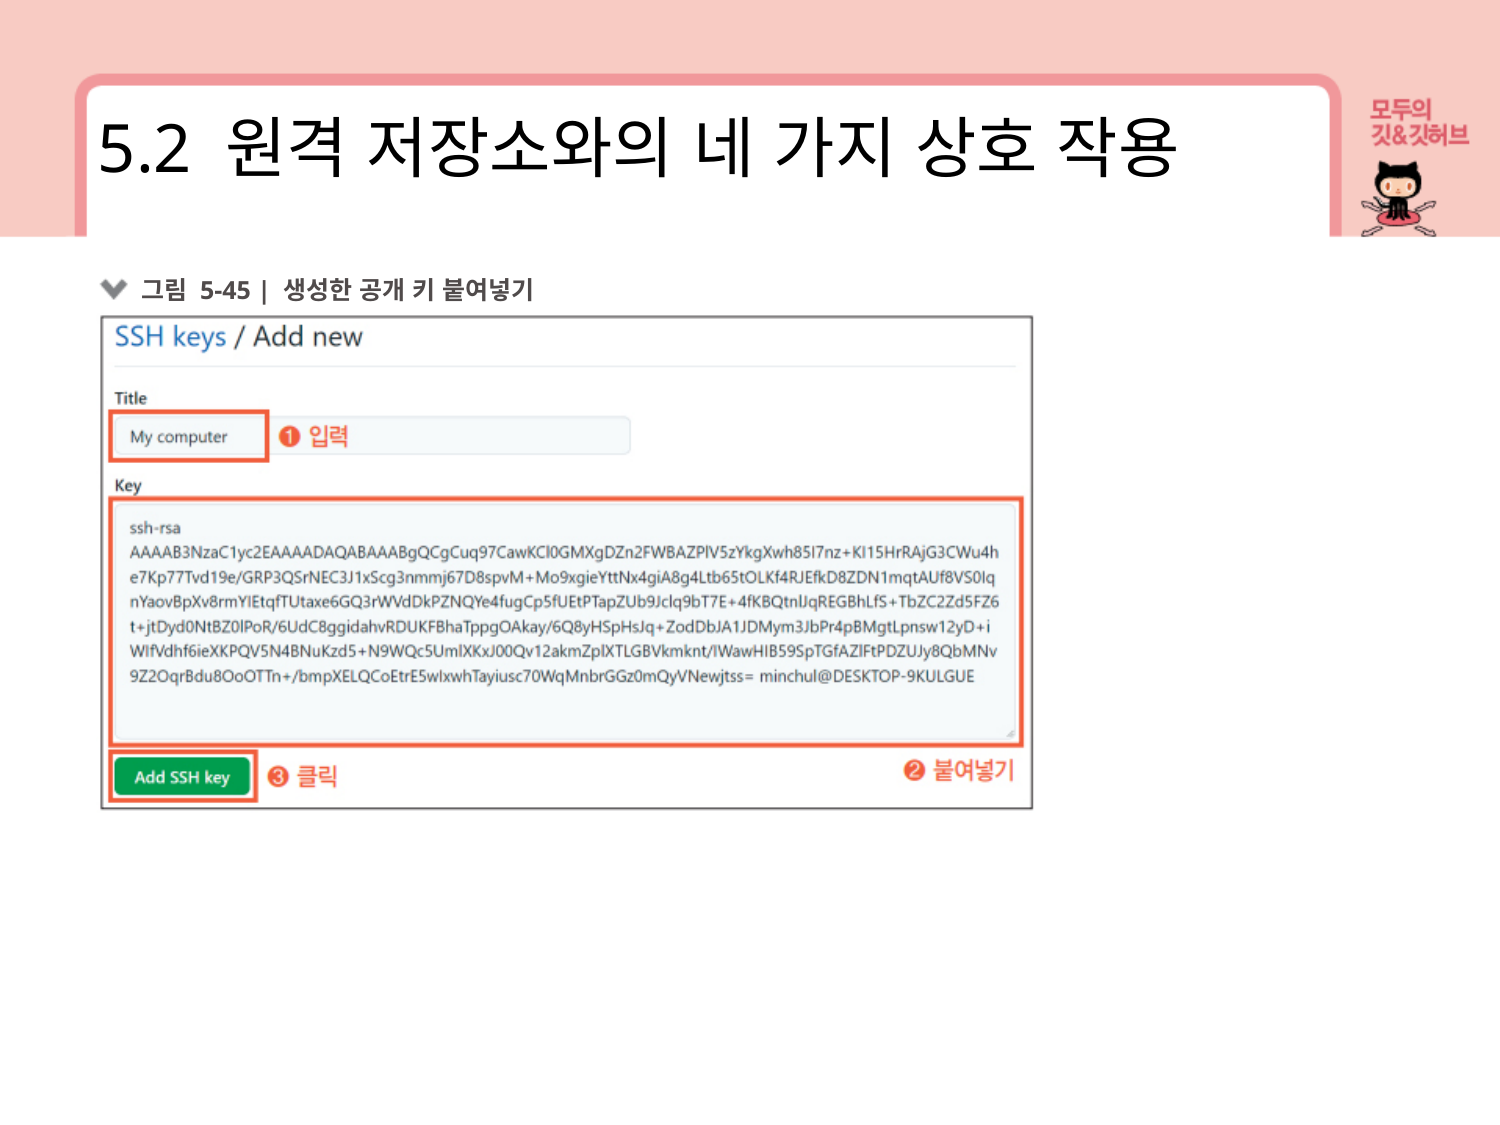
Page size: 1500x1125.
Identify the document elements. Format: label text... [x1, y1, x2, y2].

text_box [97, 264, 1374, 311]
picture [0, 0, 1500, 1125]
text_box 5.2 원격 저장소와의 네 가지 상호 작용 [82, 61, 1413, 193]
